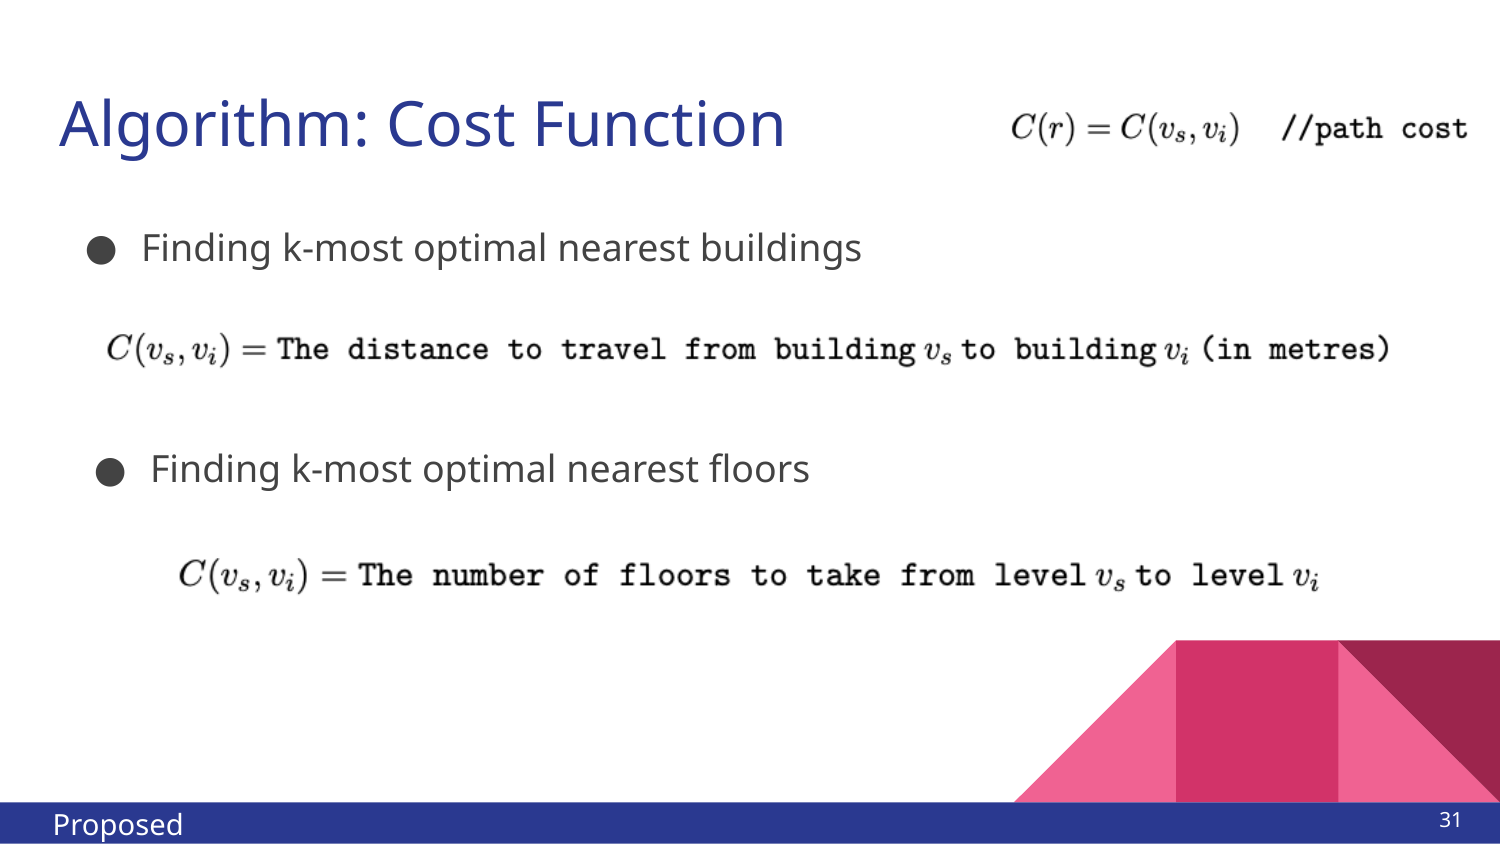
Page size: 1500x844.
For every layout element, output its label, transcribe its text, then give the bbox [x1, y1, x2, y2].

title Algorithm: Cost Function [44, 69, 1443, 169]
text_box Proposed Methodologies [37, 790, 397, 844]
slide_number ‹#› [1387, 788, 1478, 844]
picture [160, 536, 1342, 608]
picture [97, 307, 1403, 389]
list Finding k-most optimal nearest buildings [51, 201, 1449, 315]
picture [1007, 107, 1476, 153]
list Finding k-most optimal nearest floors [60, 423, 1458, 537]
